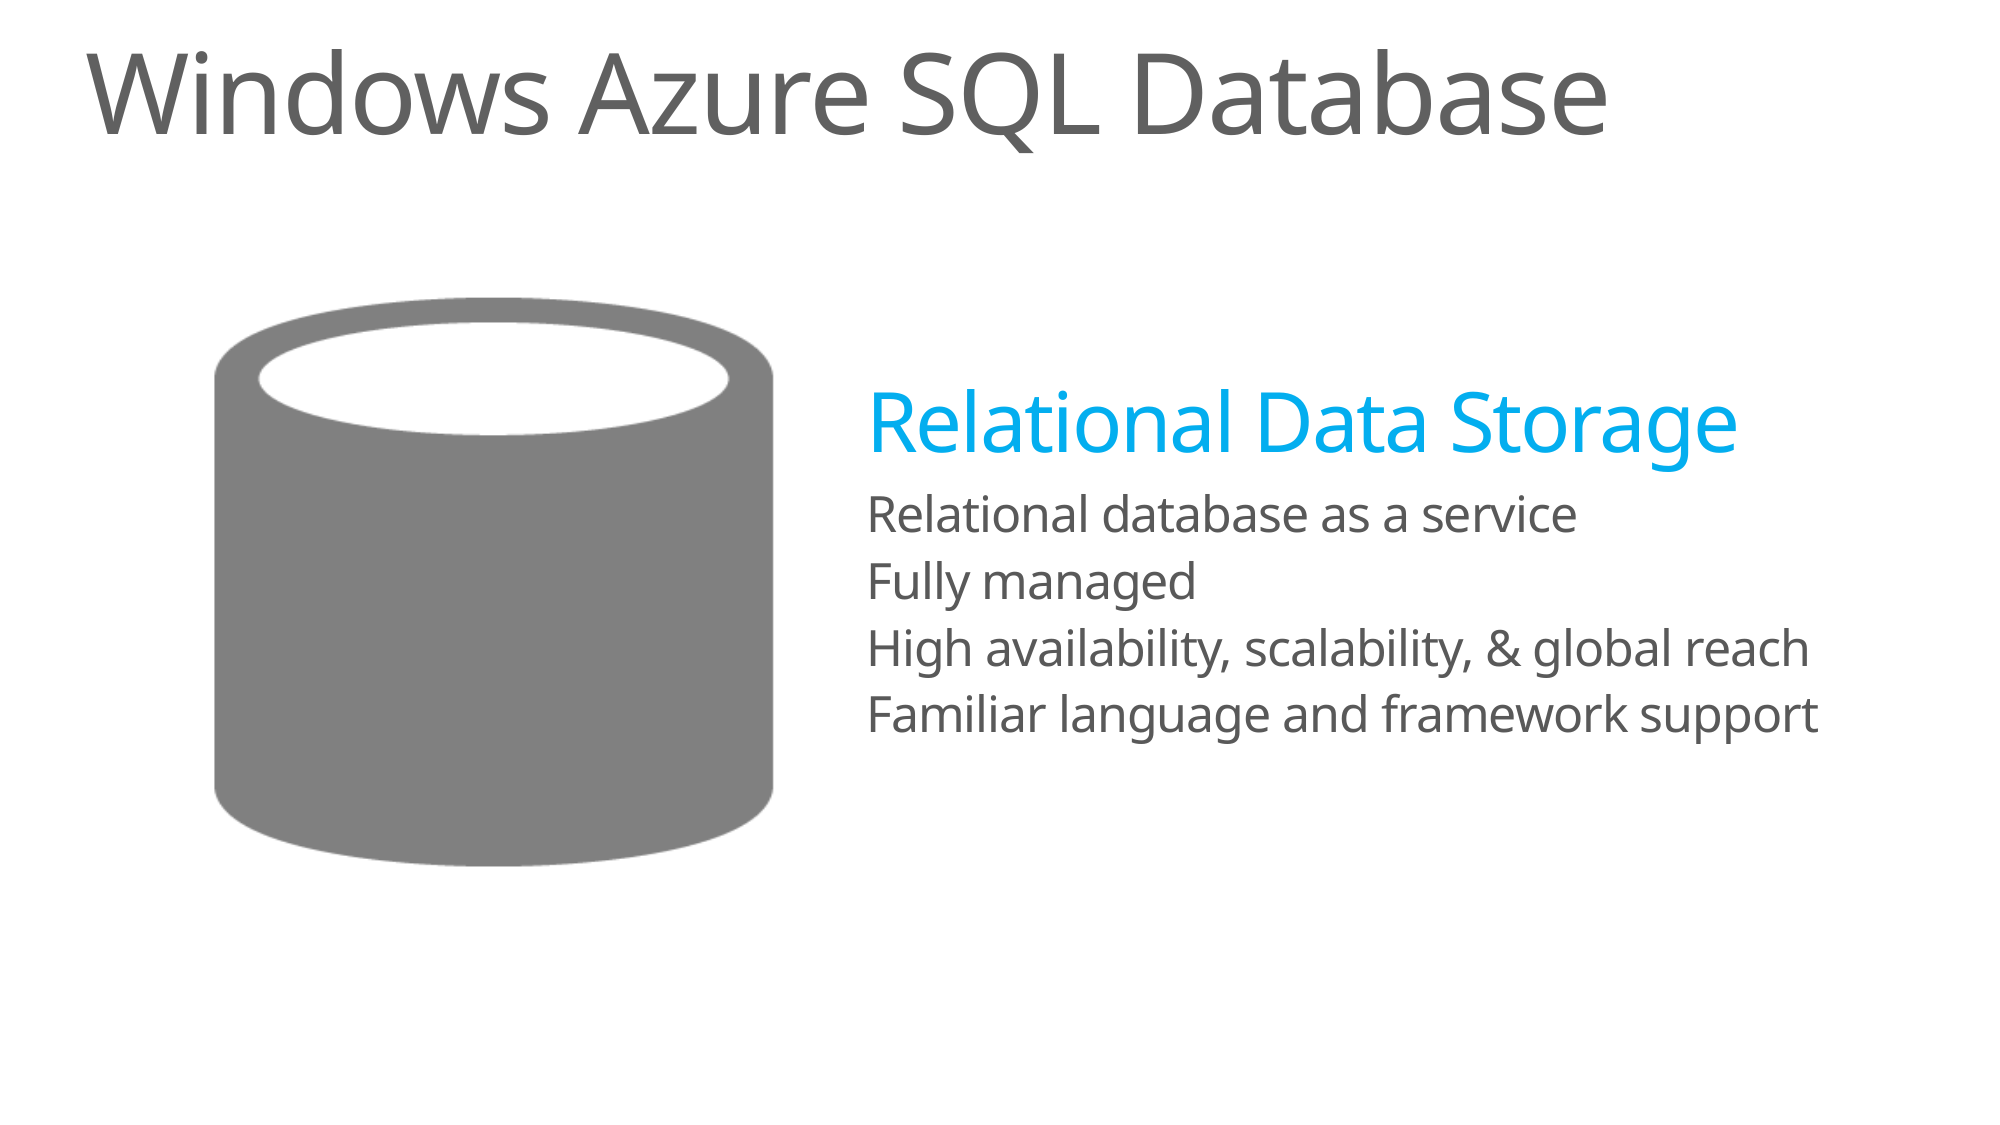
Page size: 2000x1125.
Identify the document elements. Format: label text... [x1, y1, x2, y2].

text_box Relational Data Storage Relational database as a service Fully managed High availability, scalability, & global reach Familiar language and framework support [866, 381, 1906, 876]
picture [124, 281, 866, 877]
title Windows Azure SQL Database [85, 37, 1914, 161]
